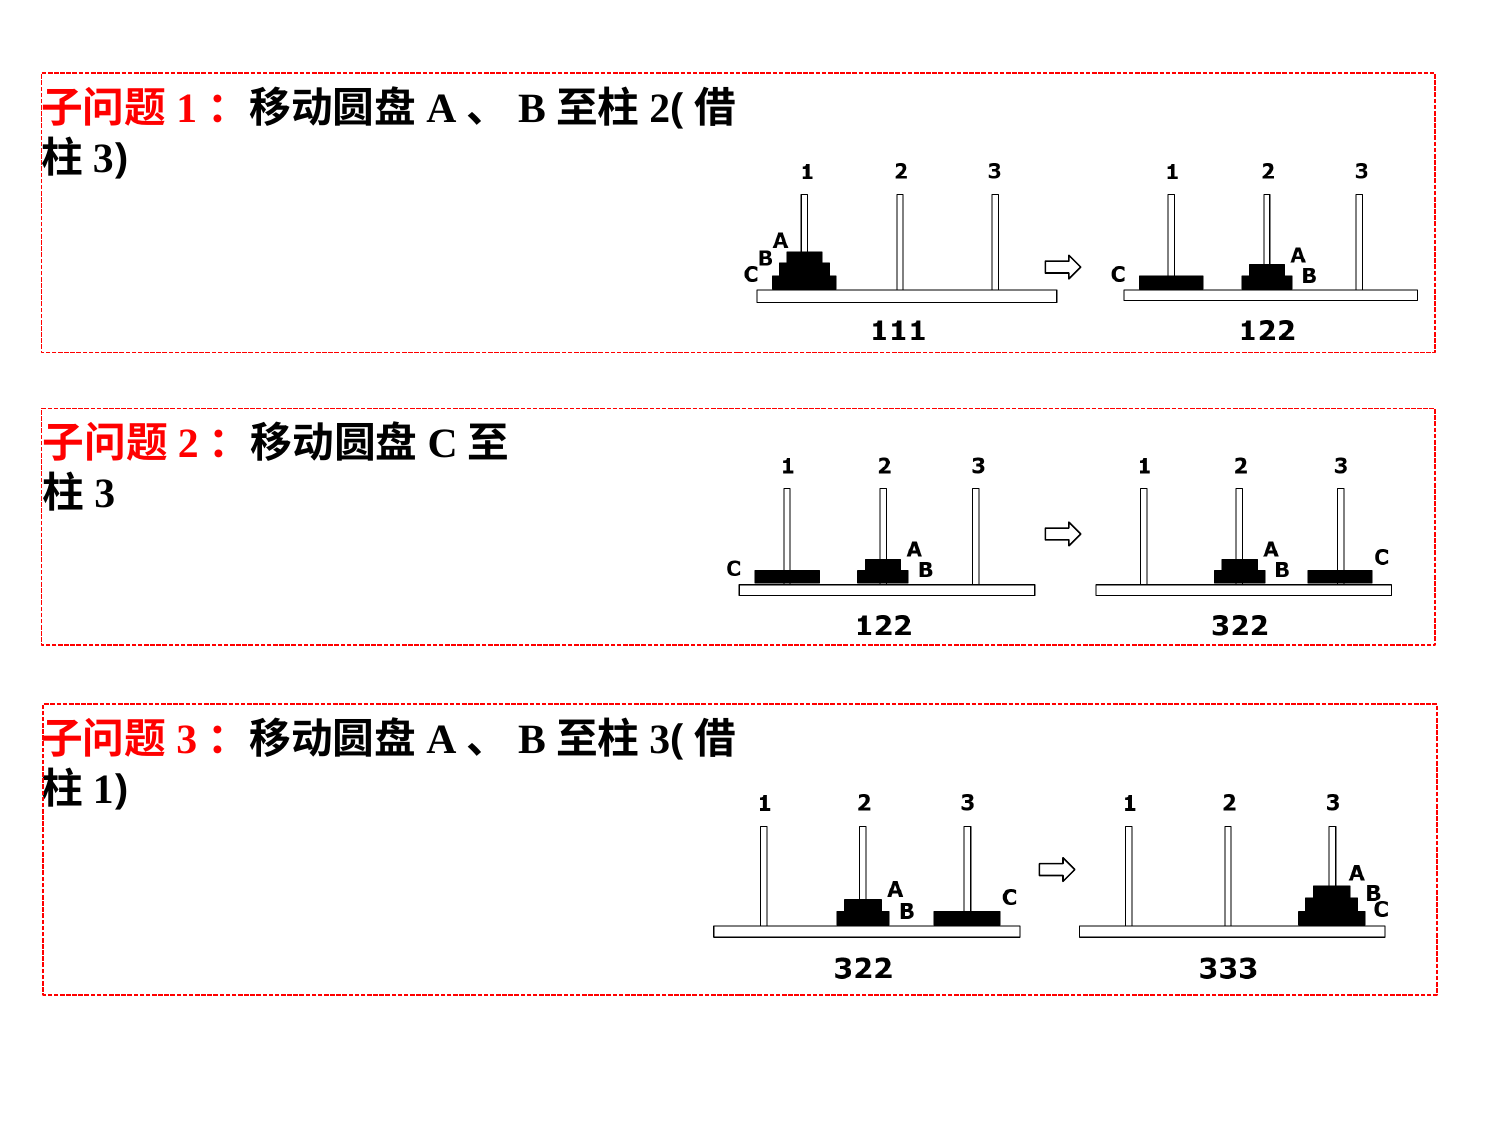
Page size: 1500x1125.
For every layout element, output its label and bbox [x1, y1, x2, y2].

text_box [41, 704, 1438, 1001]
text_box [41, 73, 1436, 362]
text_box [41, 408, 1436, 657]
